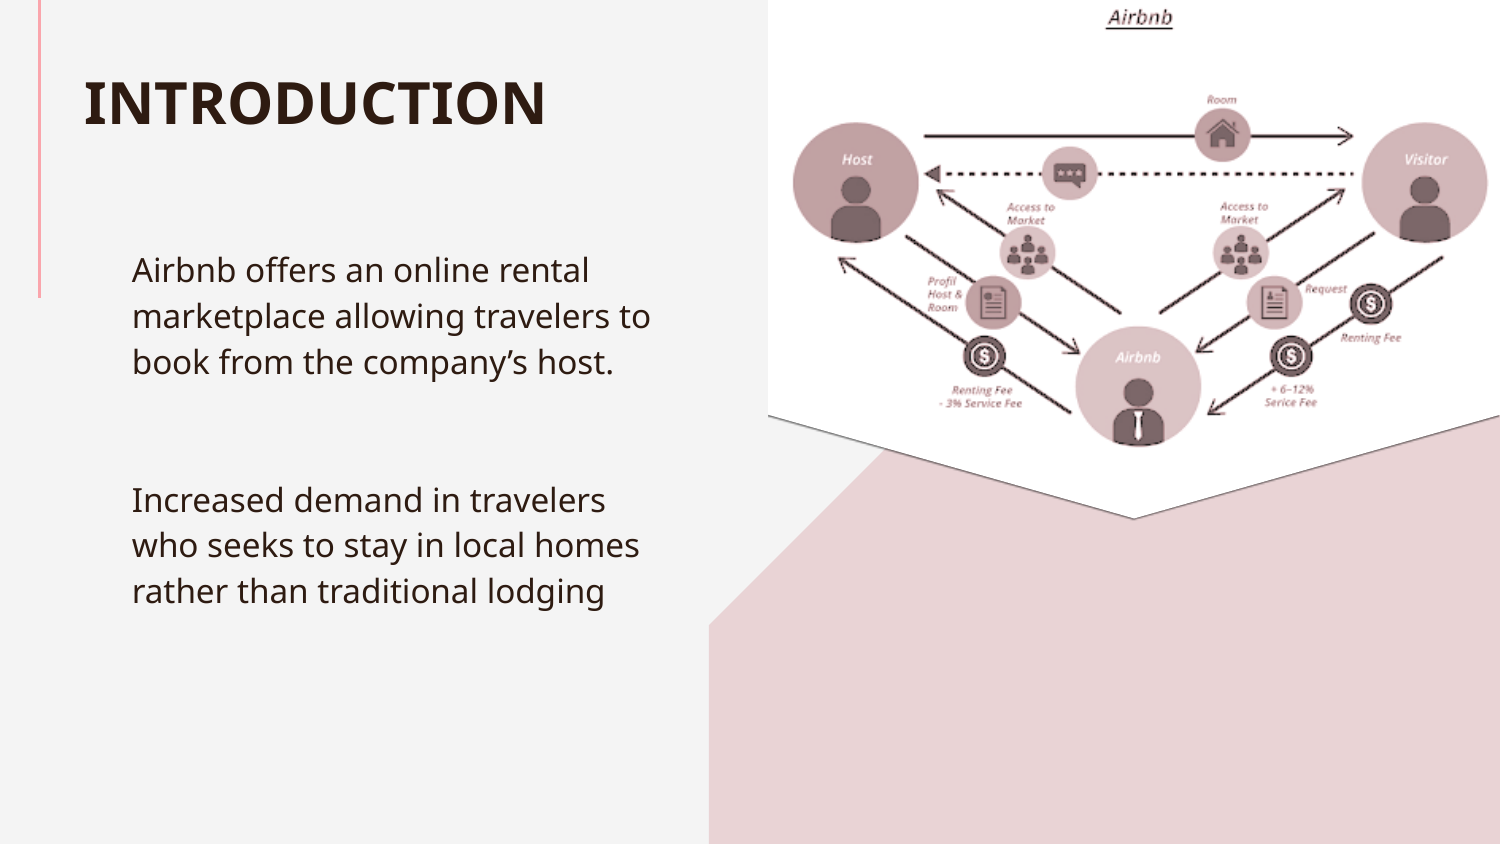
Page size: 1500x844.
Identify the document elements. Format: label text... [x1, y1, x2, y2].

title INTRODUCTION [69, 10, 705, 152]
picture [767, 0, 1500, 519]
subtitle Airbnb offers an online rental marketplace allowing travelers to book from the company’s host. Increased demand in travelers who seeks to stay in local homes rather than traditional lodging [116, 228, 691, 691]
